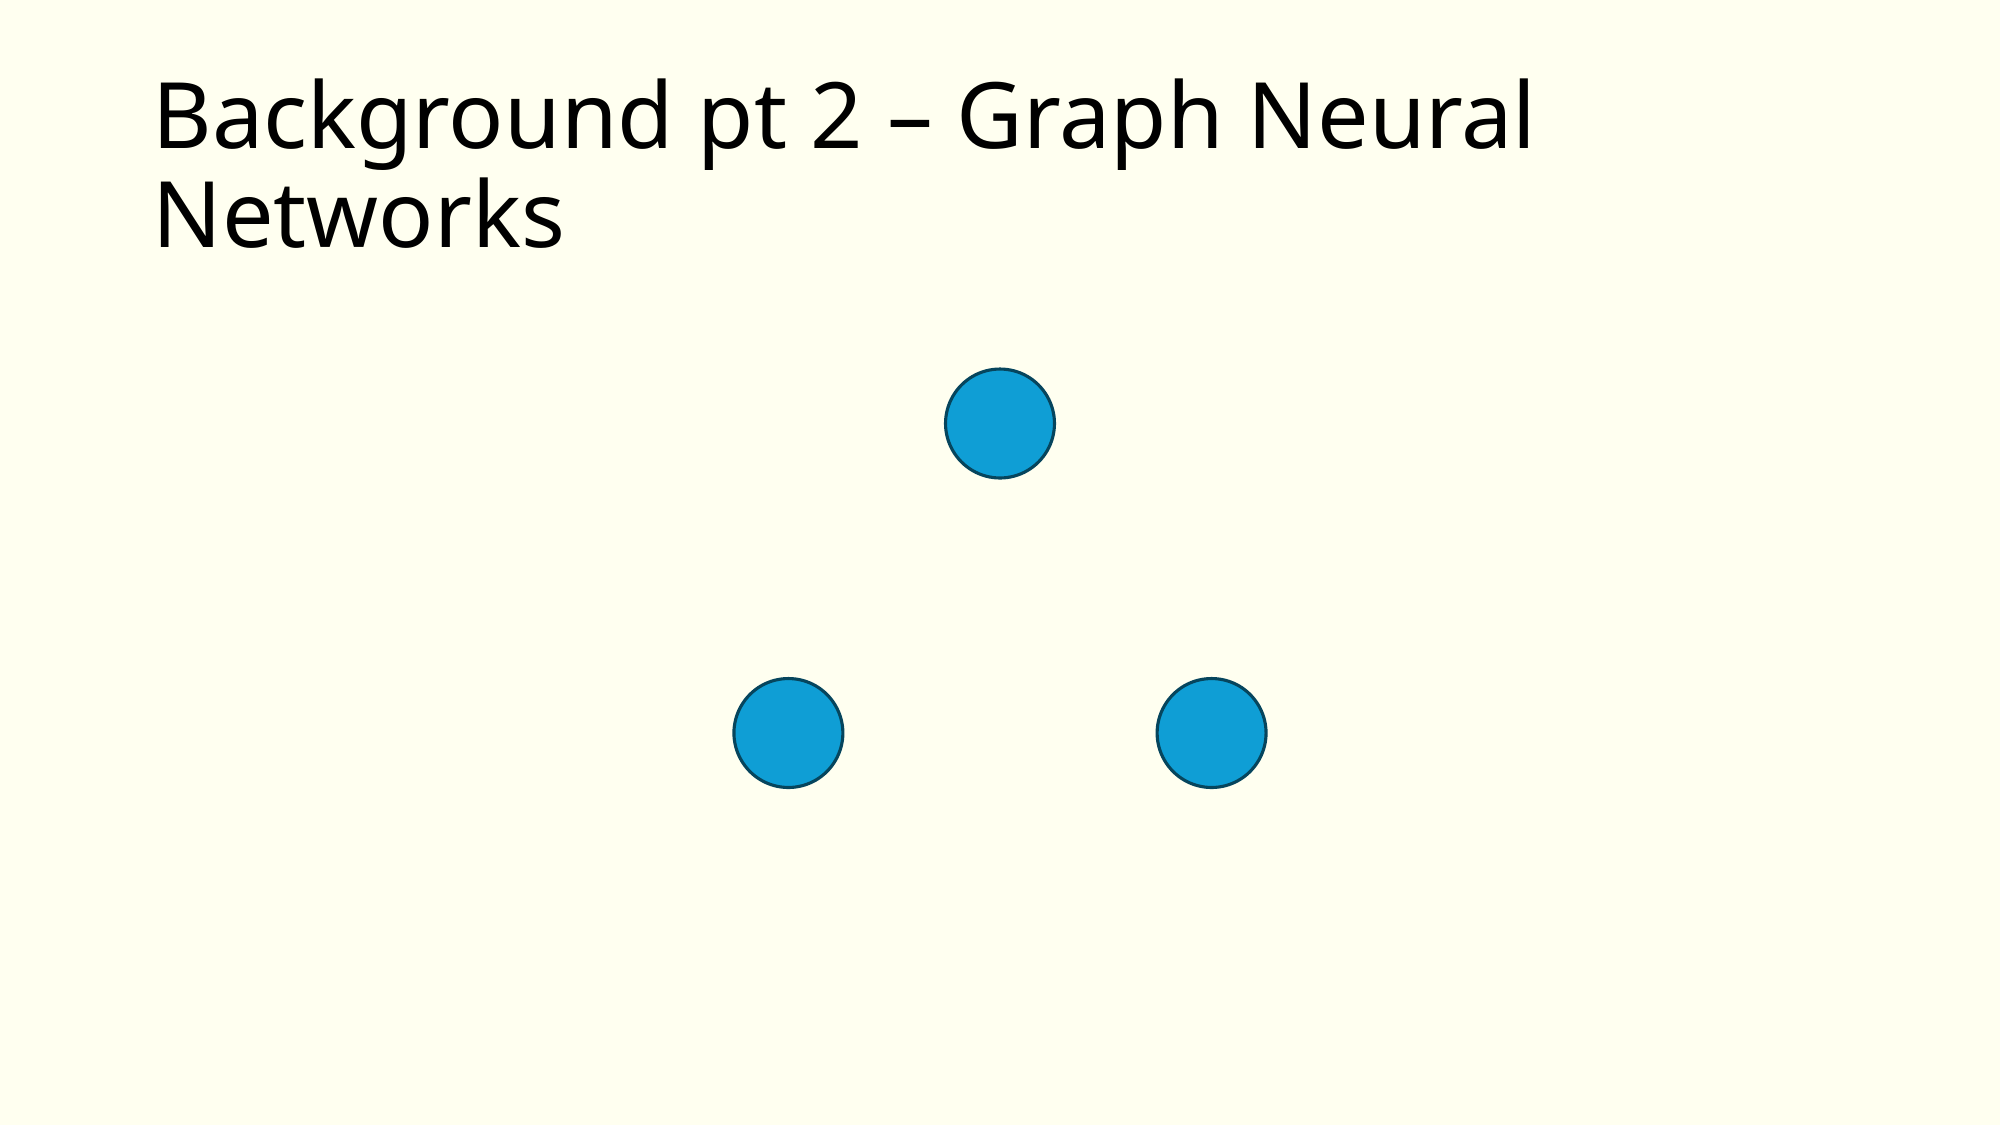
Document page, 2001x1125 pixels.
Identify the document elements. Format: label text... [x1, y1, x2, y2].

title Background pt 2 – Graph Neural Networks [137, 59, 1863, 278]
text_box [1155, 676, 1268, 790]
text_box [943, 367, 1057, 480]
text_box [732, 676, 845, 790]
